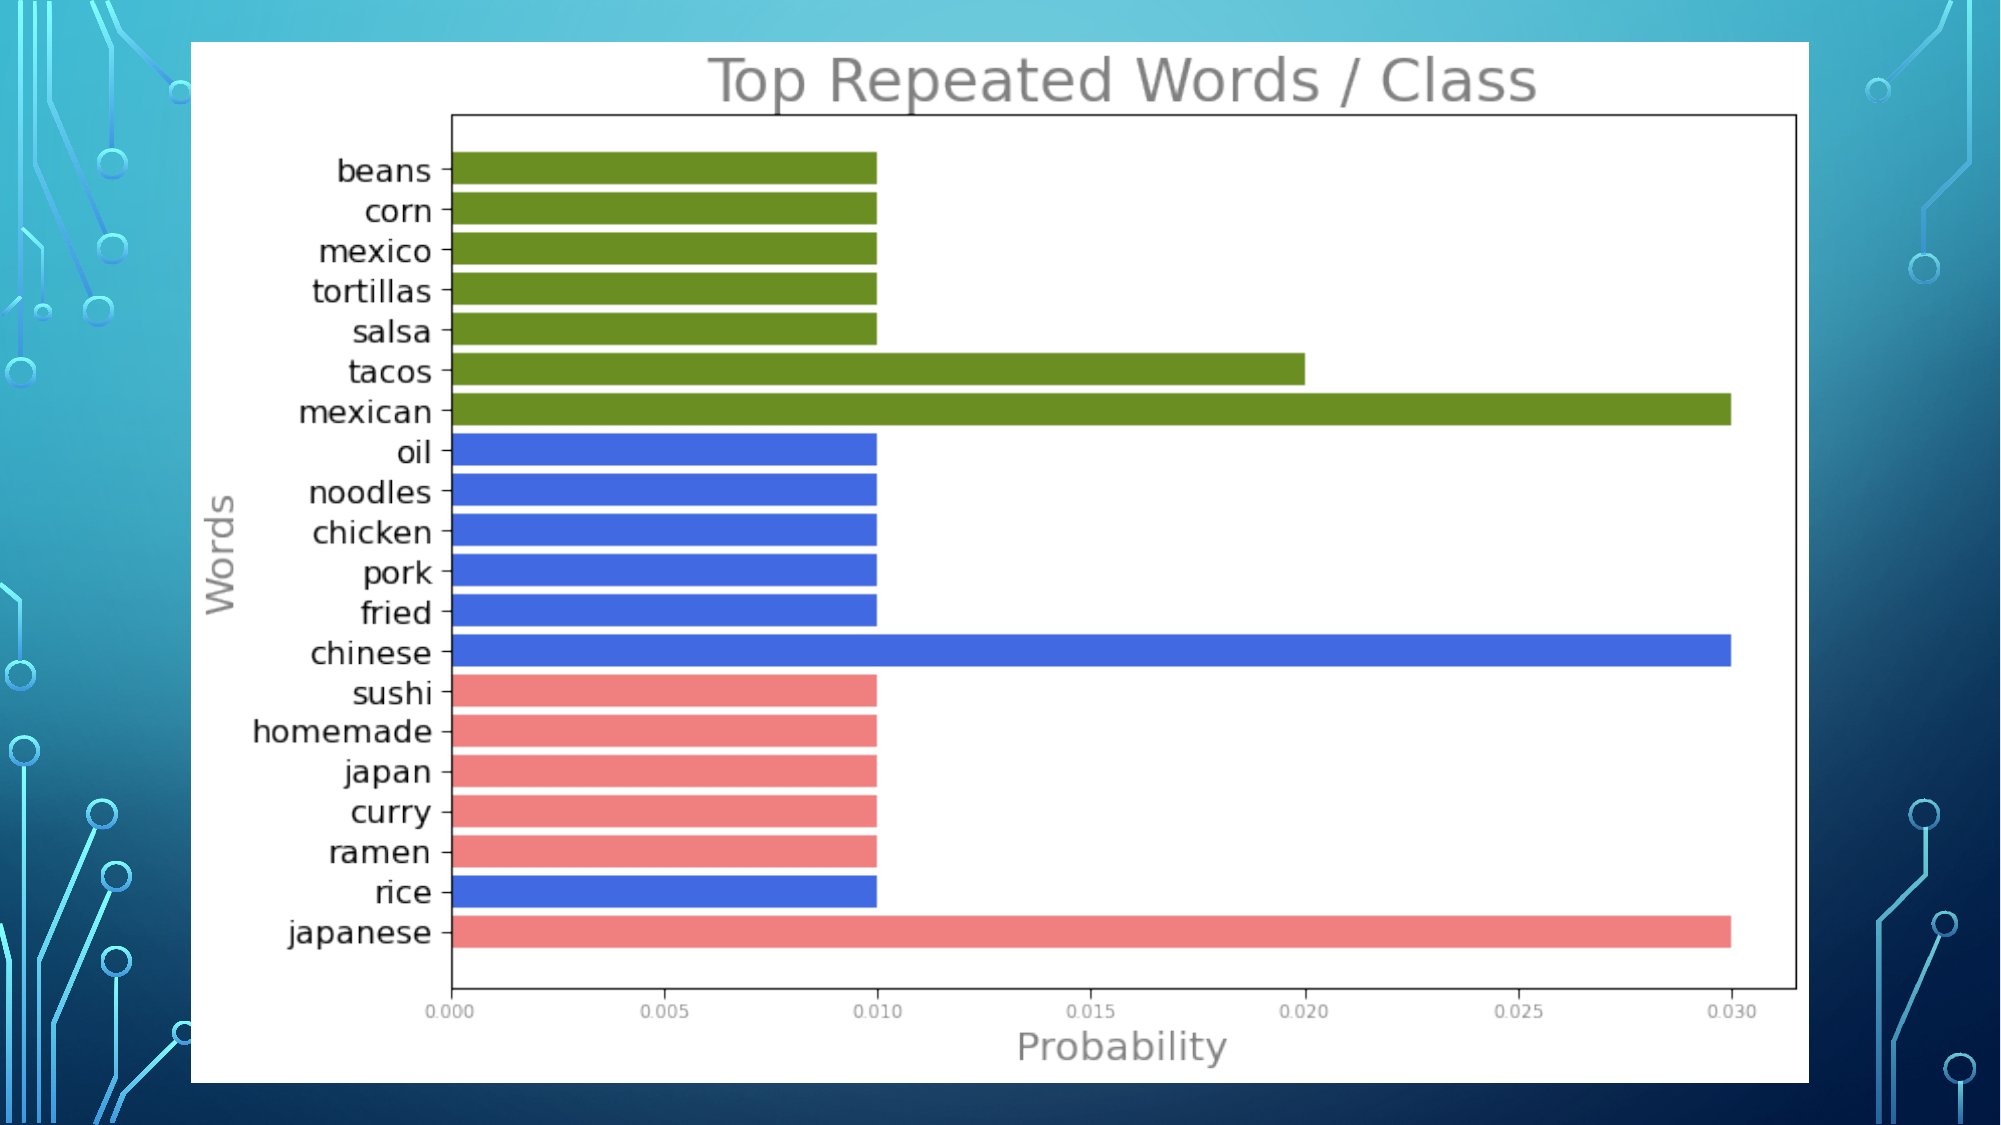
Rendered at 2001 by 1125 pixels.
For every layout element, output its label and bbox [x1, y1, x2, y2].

picture [190, 42, 1810, 1083]
